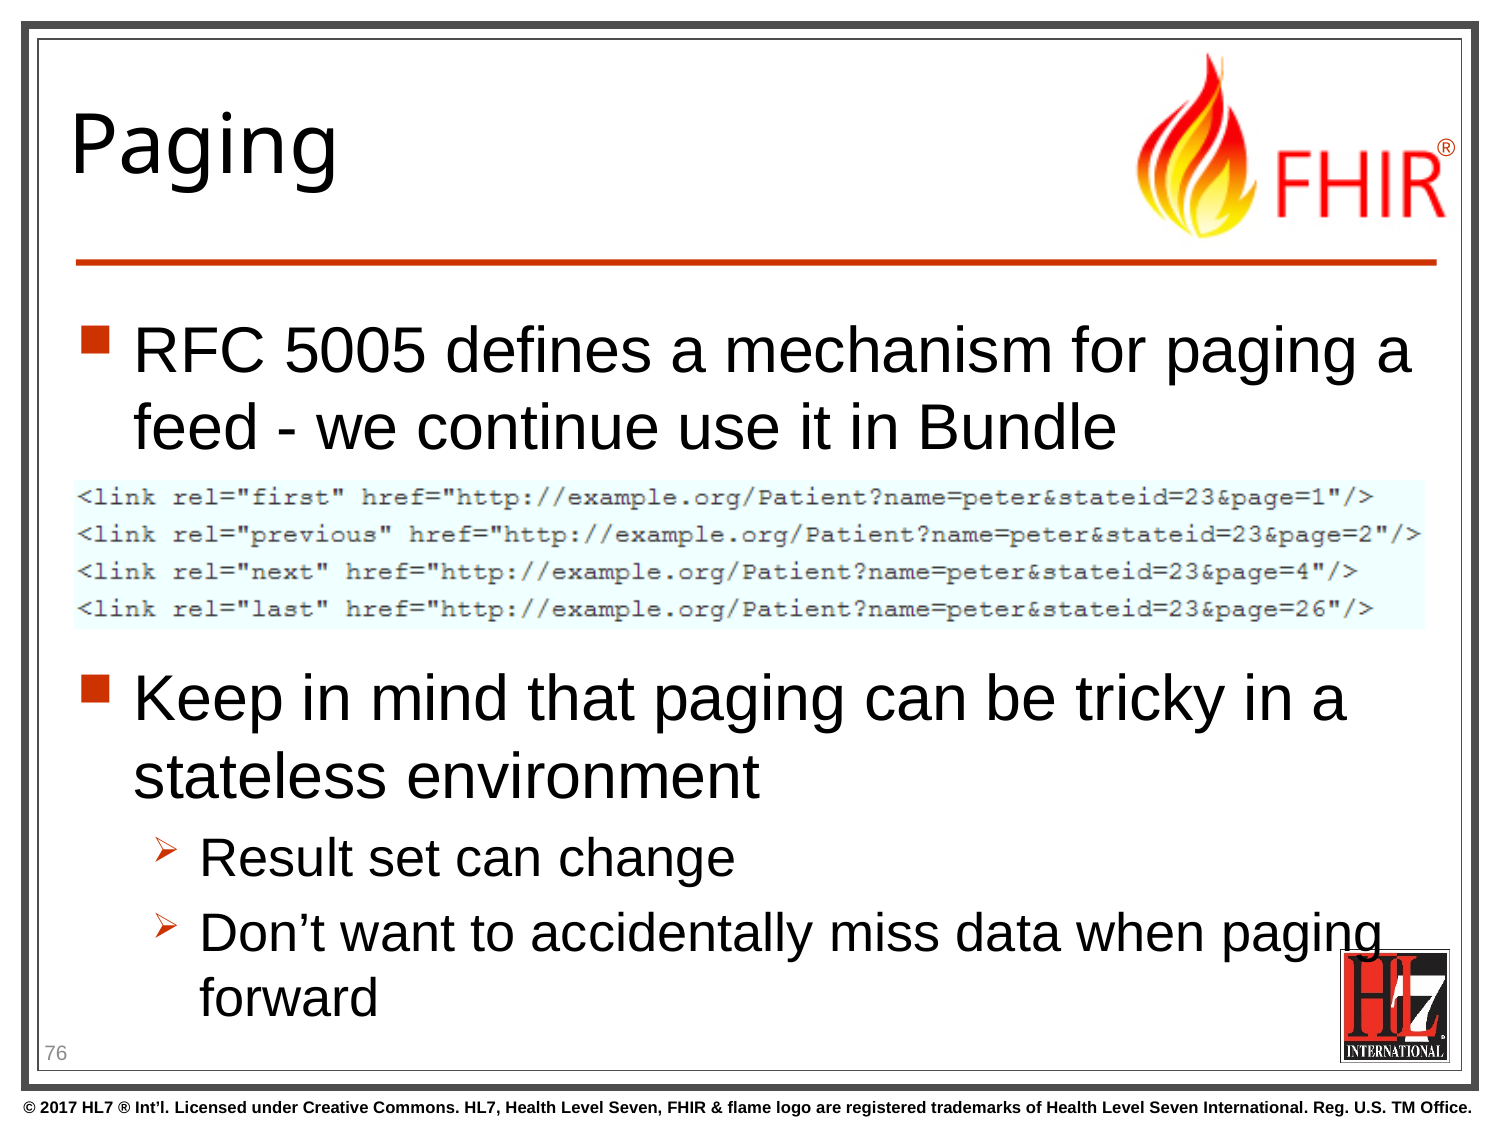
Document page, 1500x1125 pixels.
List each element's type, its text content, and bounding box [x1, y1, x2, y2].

title Paging [53, 54, 1128, 244]
list RFC 5005 defines a mechanism for paging a feed - we continue use it in Bundle Keep in mind that paging can be tricky in a stateless environment Result set can change Don’t want to accidentally miss data when paging forward [62, 299, 1438, 1059]
slide_number 76 [29, 1034, 148, 1071]
picture [1340, 949, 1450, 1063]
picture [1124, 42, 1458, 249]
picture [74, 480, 1426, 629]
